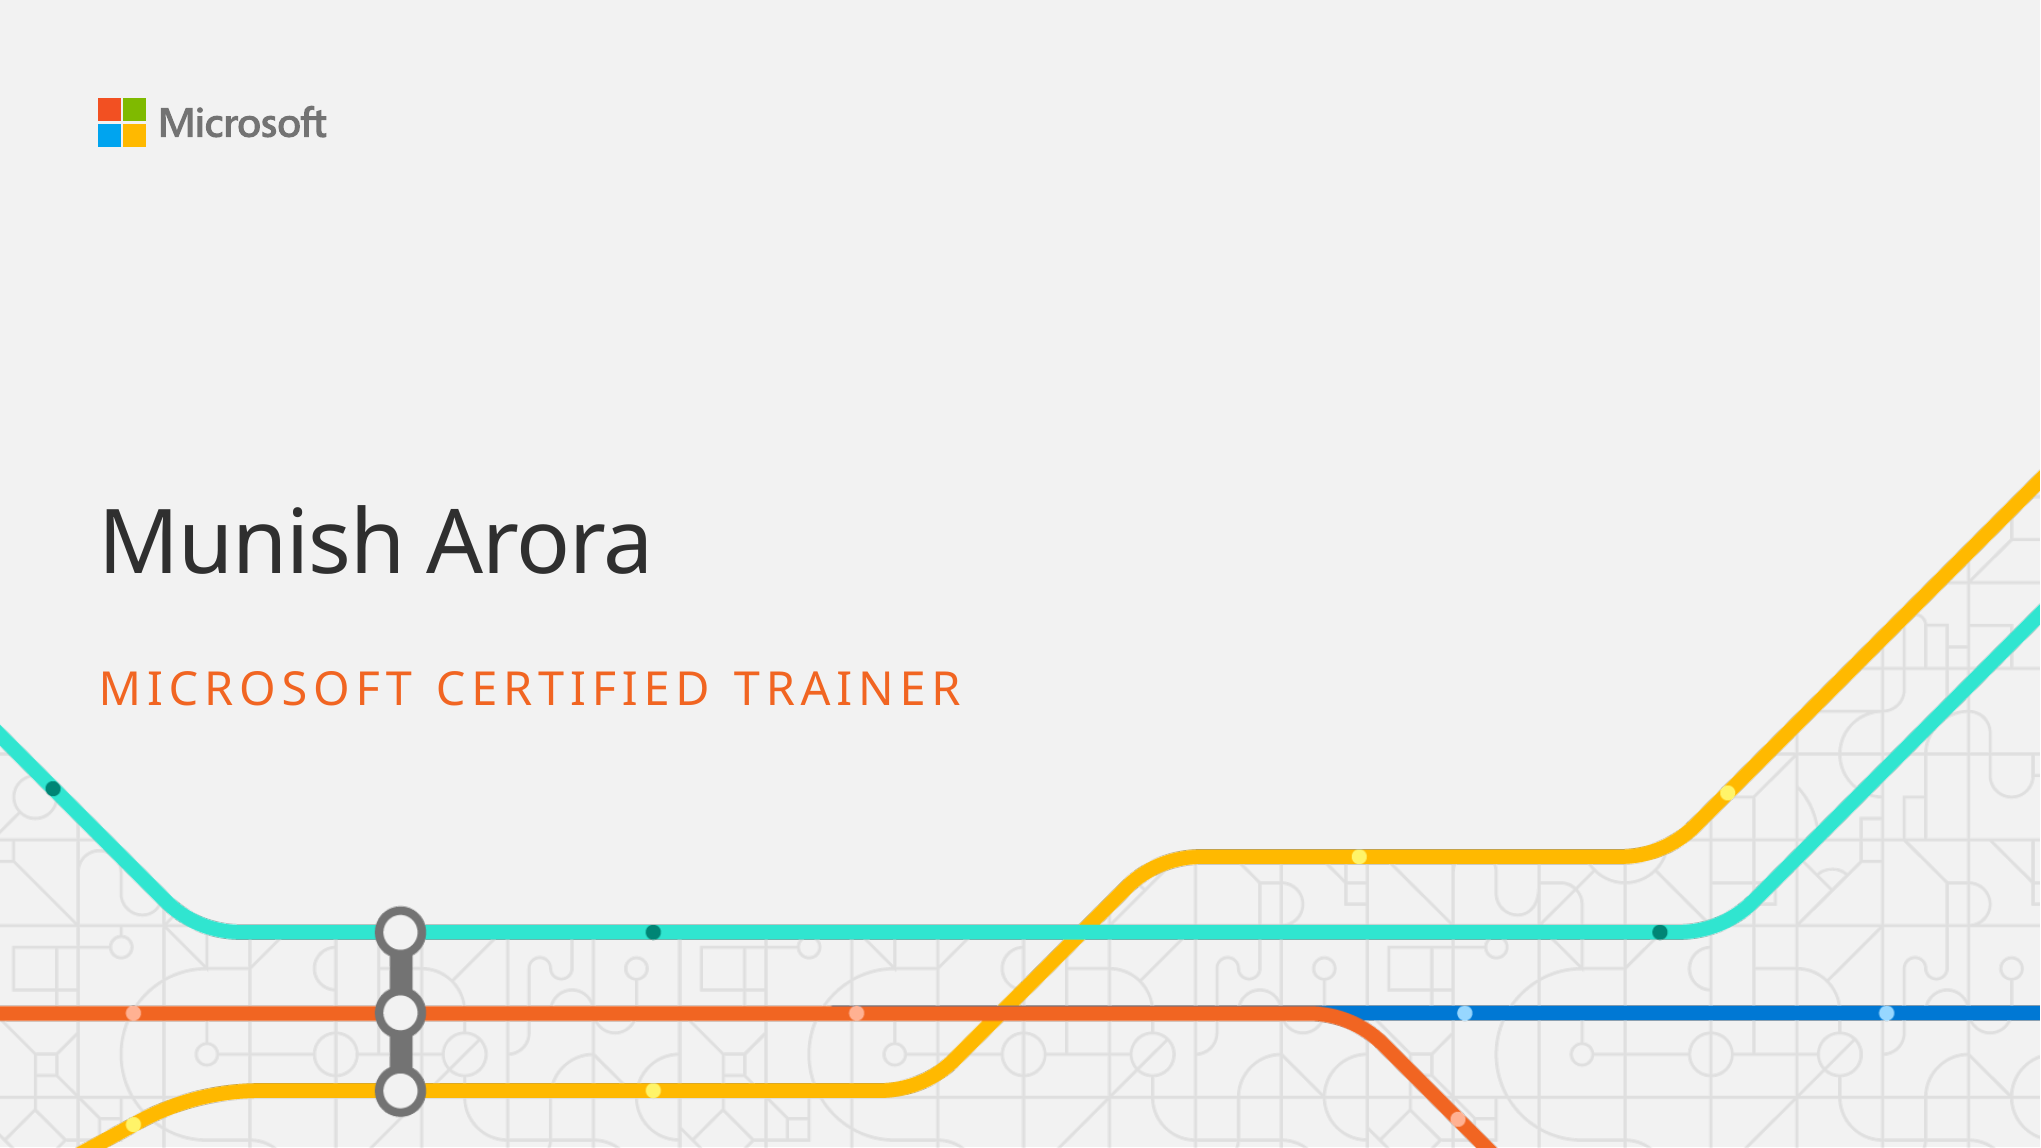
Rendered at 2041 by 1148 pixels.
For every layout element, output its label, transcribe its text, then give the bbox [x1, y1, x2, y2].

picture [0, 0, 2040, 1148]
title Munish Arora [98, 483, 1926, 592]
subtitle Microsoft Certified Trainer [98, 658, 1806, 715]
